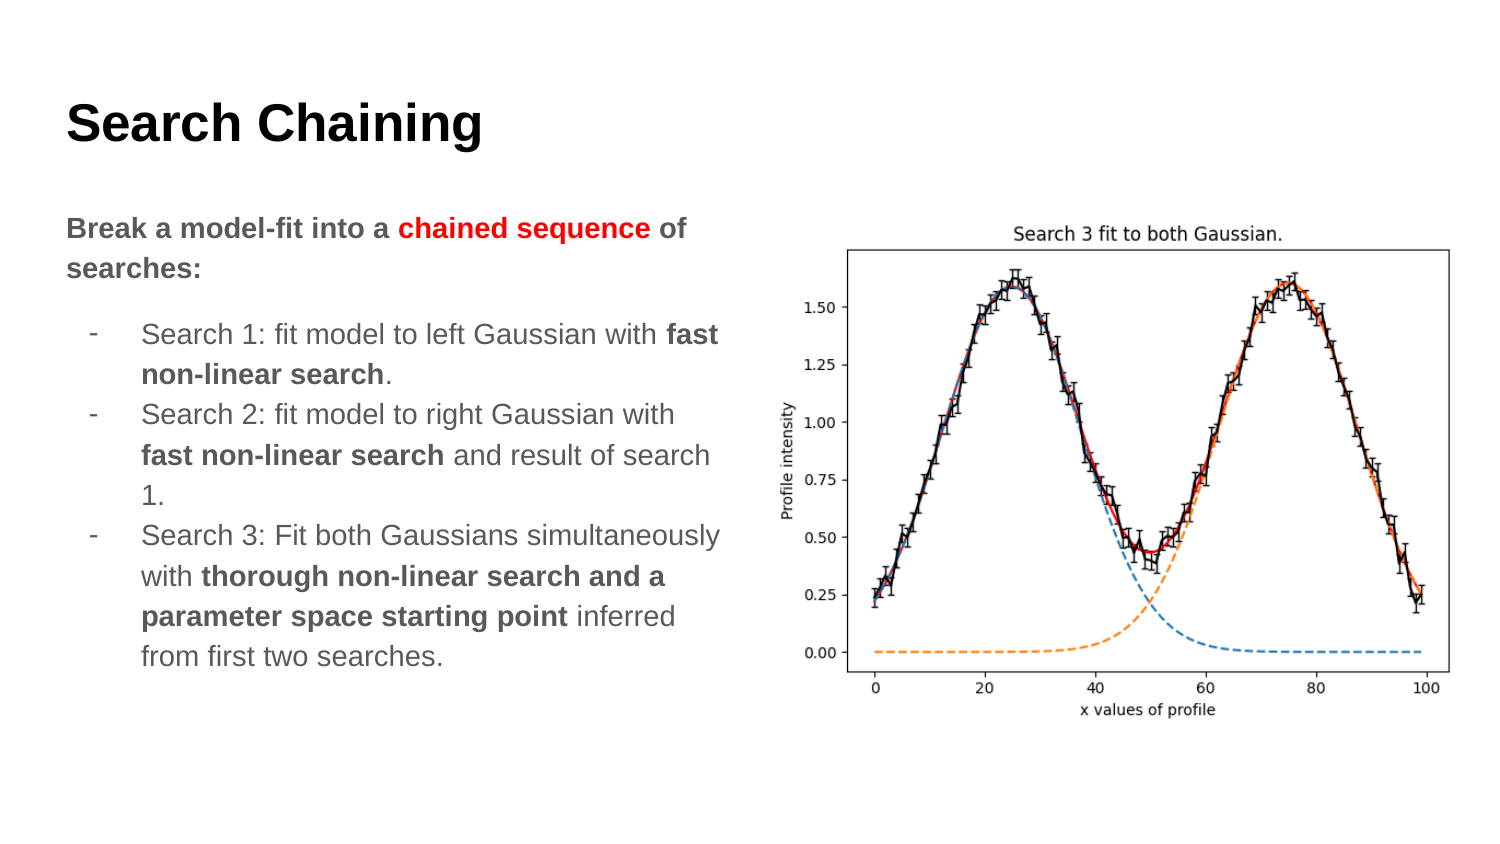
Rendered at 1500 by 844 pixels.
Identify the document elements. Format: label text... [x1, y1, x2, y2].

list Break a model-fit into a chained sequence of searches: Search 1: fit model to left Gaussian with fast non-linear search. Search 2: fit model to right Gaussian with fast non-linear search and result of search 1. Search 3: Fit both Gaussians simultaneously with thorough non-linear search and a parameter space starting point inferred from first two searches. [51, 189, 750, 750]
title Search Chaining [51, 72, 1449, 167]
picture [764, 209, 1466, 736]
